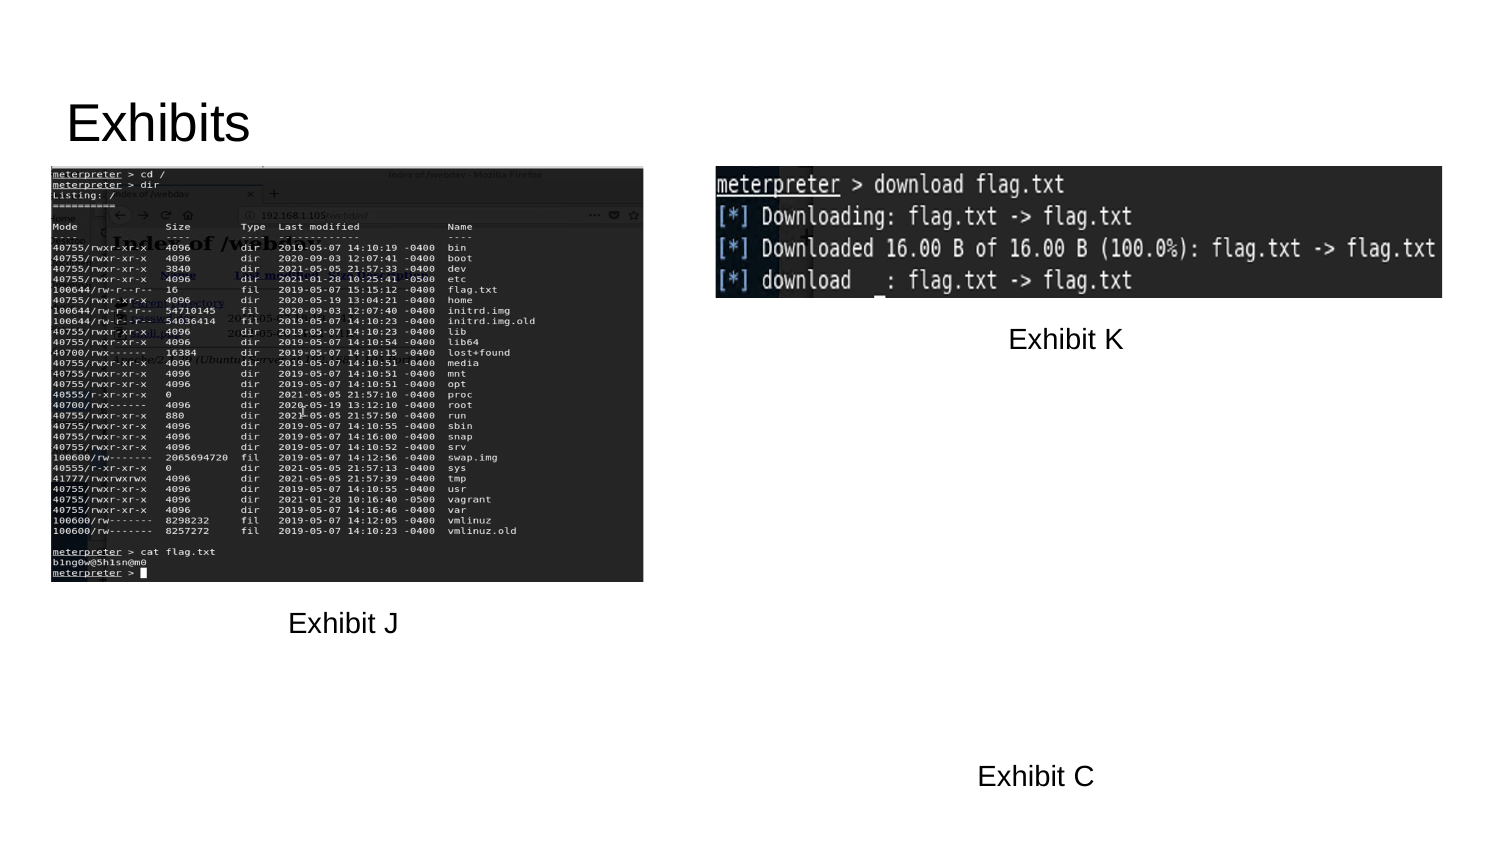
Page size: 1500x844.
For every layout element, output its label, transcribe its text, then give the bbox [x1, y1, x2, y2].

text_box Exhibit J [273, 591, 422, 654]
picture [715, 166, 1443, 298]
title Exhibits [51, 72, 1449, 167]
picture [50, 166, 644, 582]
text_box Exhibit K [993, 308, 1165, 371]
text_box Exhibit C [962, 742, 1111, 808]
